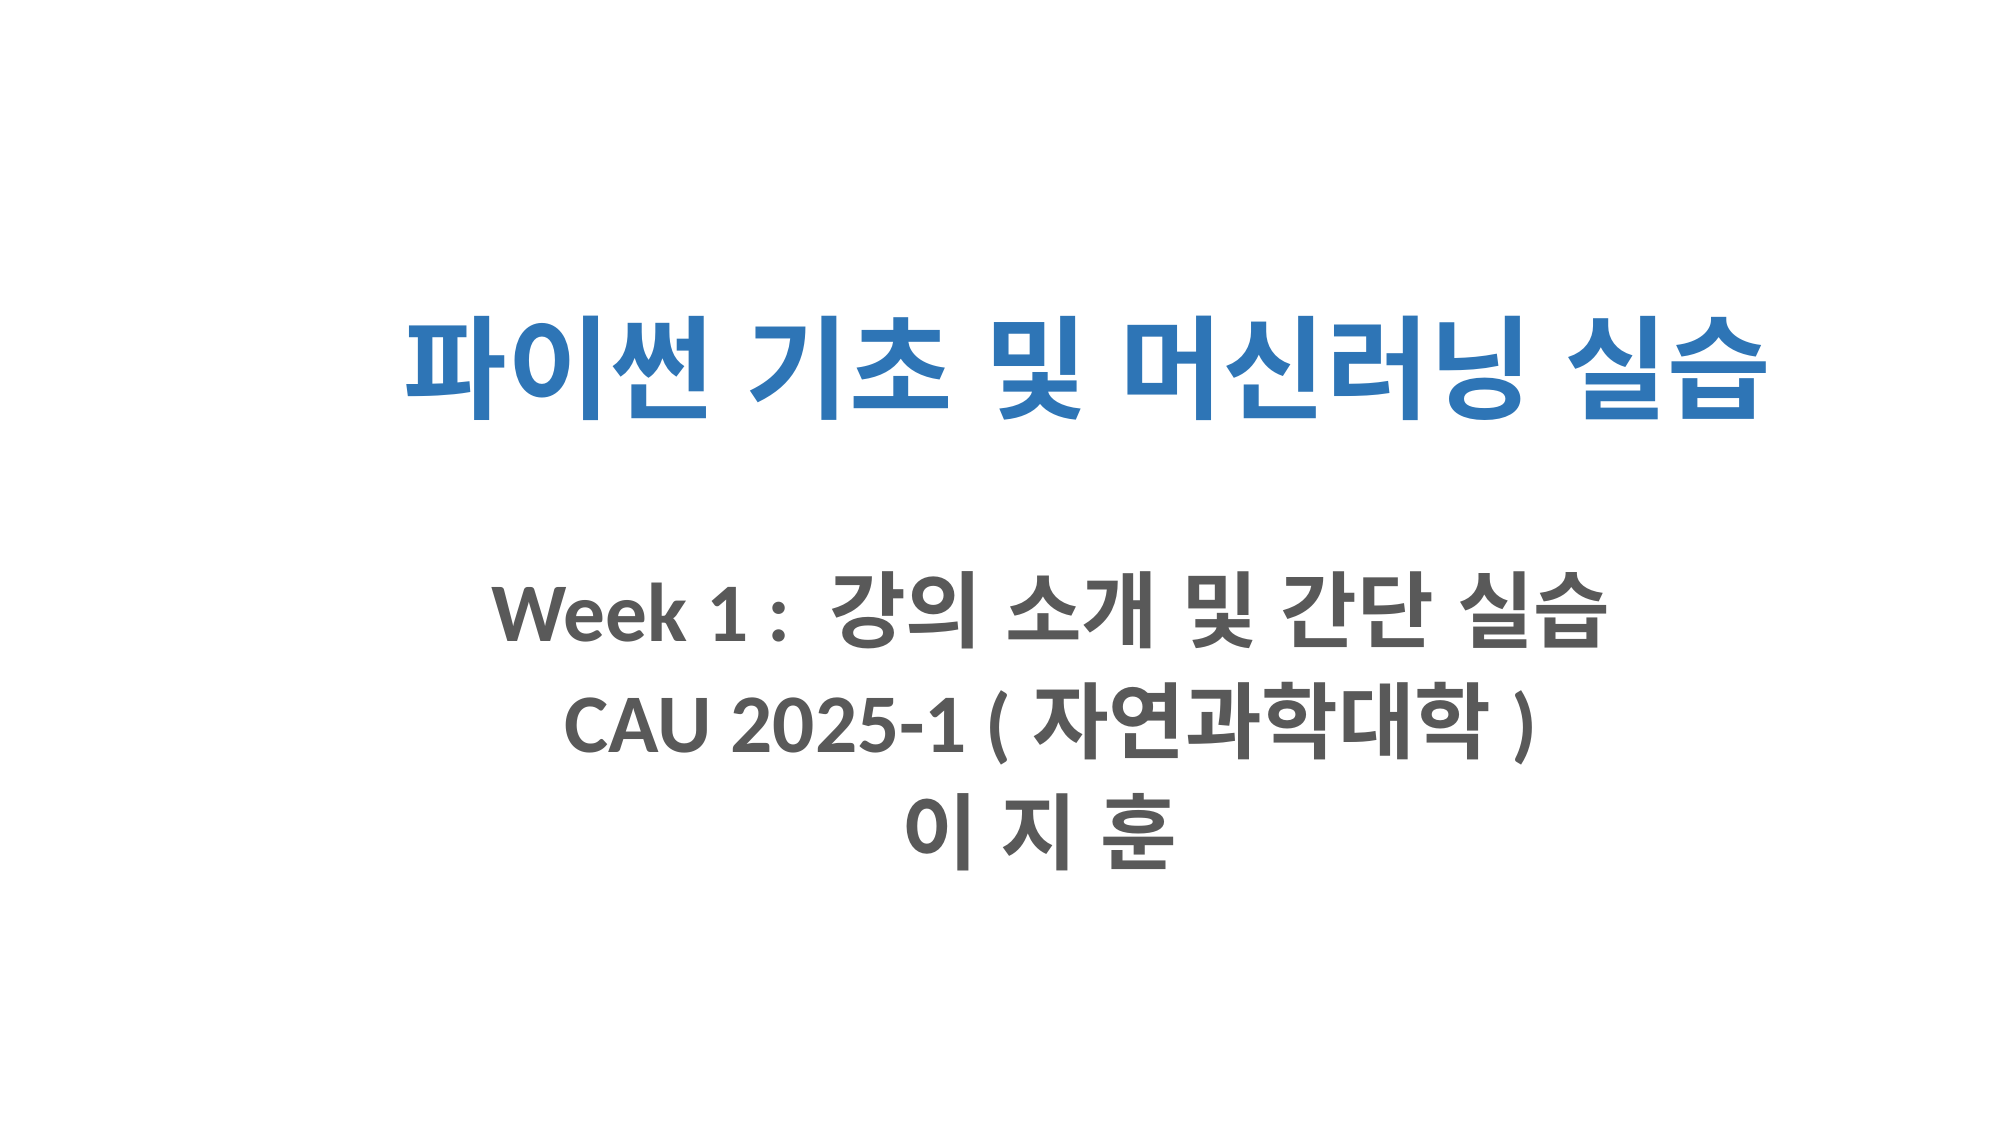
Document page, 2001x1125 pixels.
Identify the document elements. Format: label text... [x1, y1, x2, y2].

list Week 1 : 강의 소개 및 간단 실습 CAU 2025-1 (자연과학대학) 이 지 훈 [225, 562, 1878, 954]
title 파이썬 기초 및 머신러닝 실습 [379, 264, 1796, 483]
